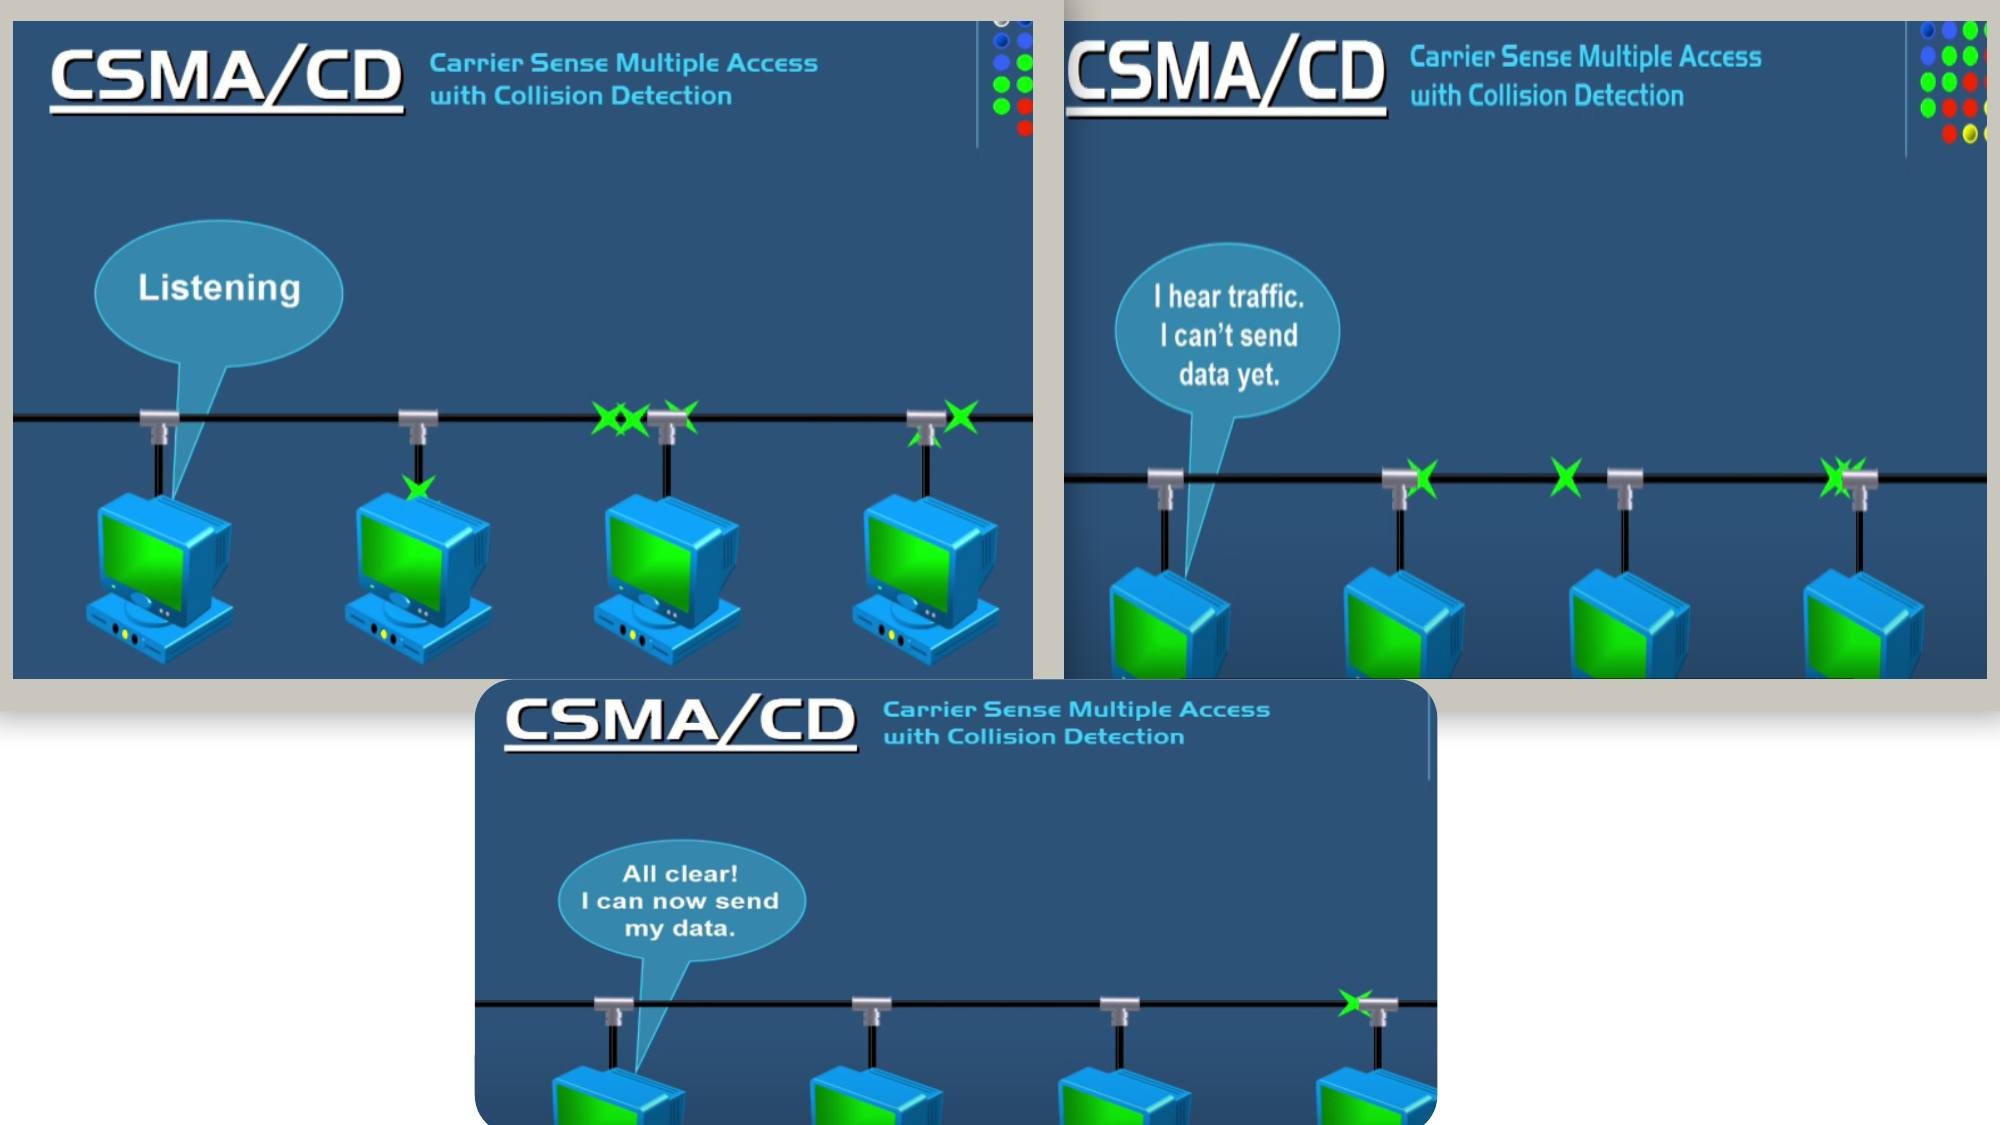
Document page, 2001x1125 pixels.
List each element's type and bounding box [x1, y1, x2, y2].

list [1043, 20, 1987, 680]
picture [13, 20, 1438, 1125]
